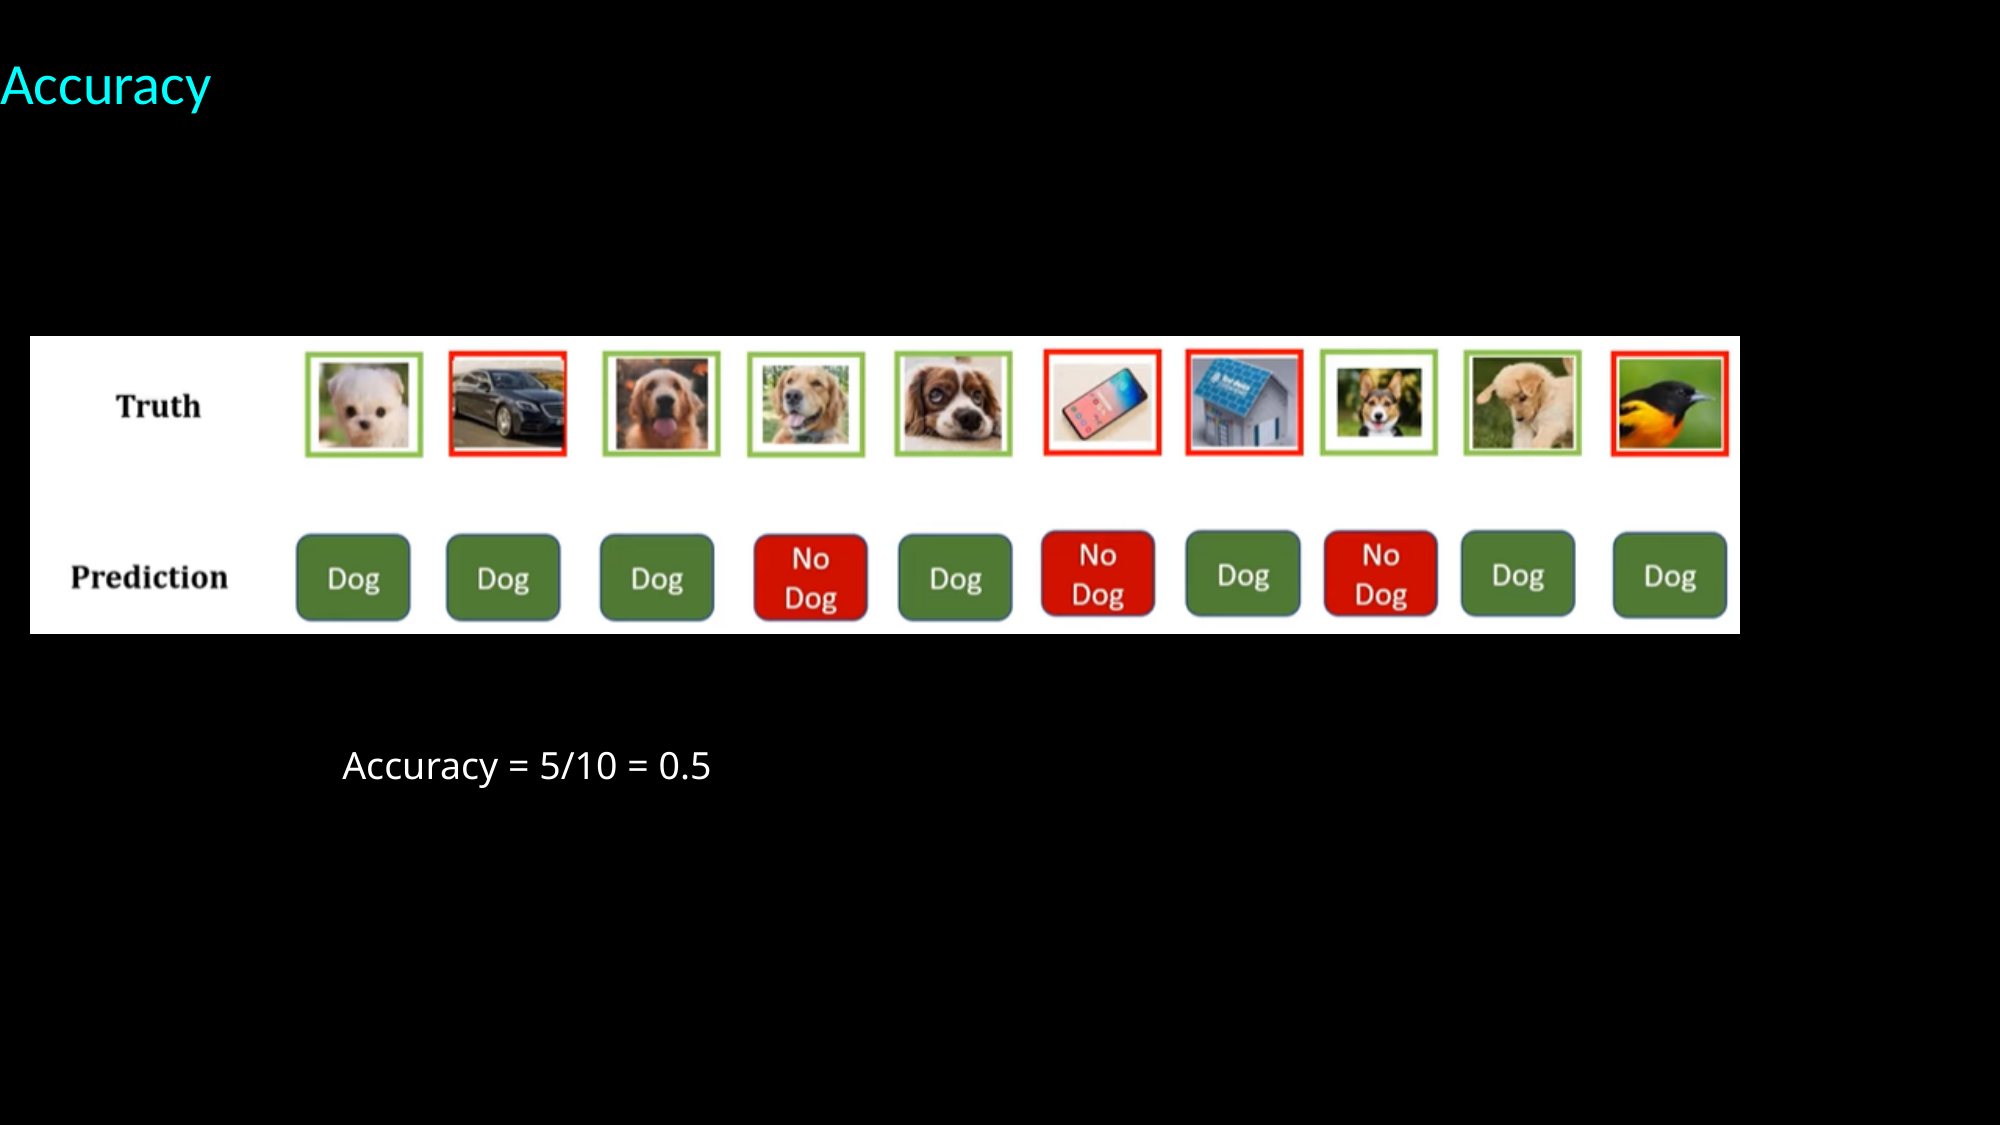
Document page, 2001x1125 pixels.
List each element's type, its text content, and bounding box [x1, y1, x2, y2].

text_box Accuracy [0, 46, 1945, 986]
text_box Accuracy = 5/10 = 0.5 [327, 734, 1345, 795]
picture [30, 336, 1741, 634]
